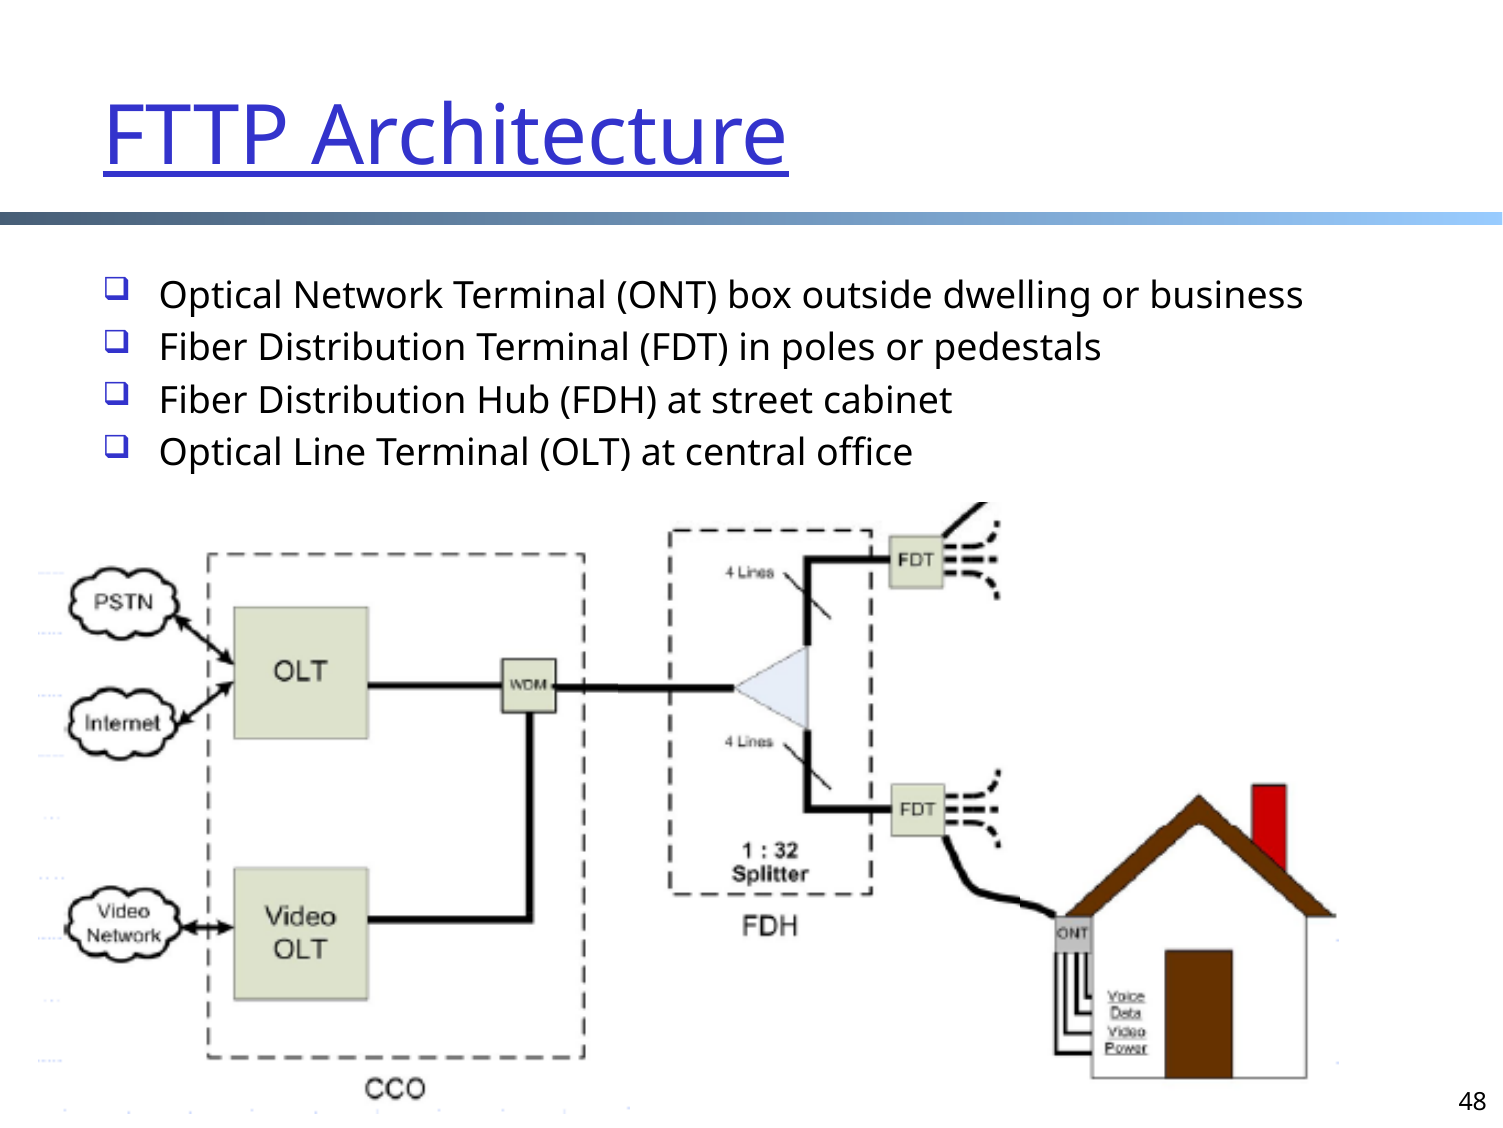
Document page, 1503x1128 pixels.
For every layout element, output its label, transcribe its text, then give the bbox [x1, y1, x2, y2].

title FTTP Architecture [87, 37, 1365, 226]
list Optical Network Terminal (ONT) box outside dwelling or business Fiber Distribution Terminal (FDT) in poles or pedestals Fiber Distribution Hub (FDH) at street cabinet Optical Line Terminal (OLT) at central office [87, 263, 1365, 1027]
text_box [38, 502, 1339, 1114]
slide_number 48 [1151, 1051, 1503, 1128]
